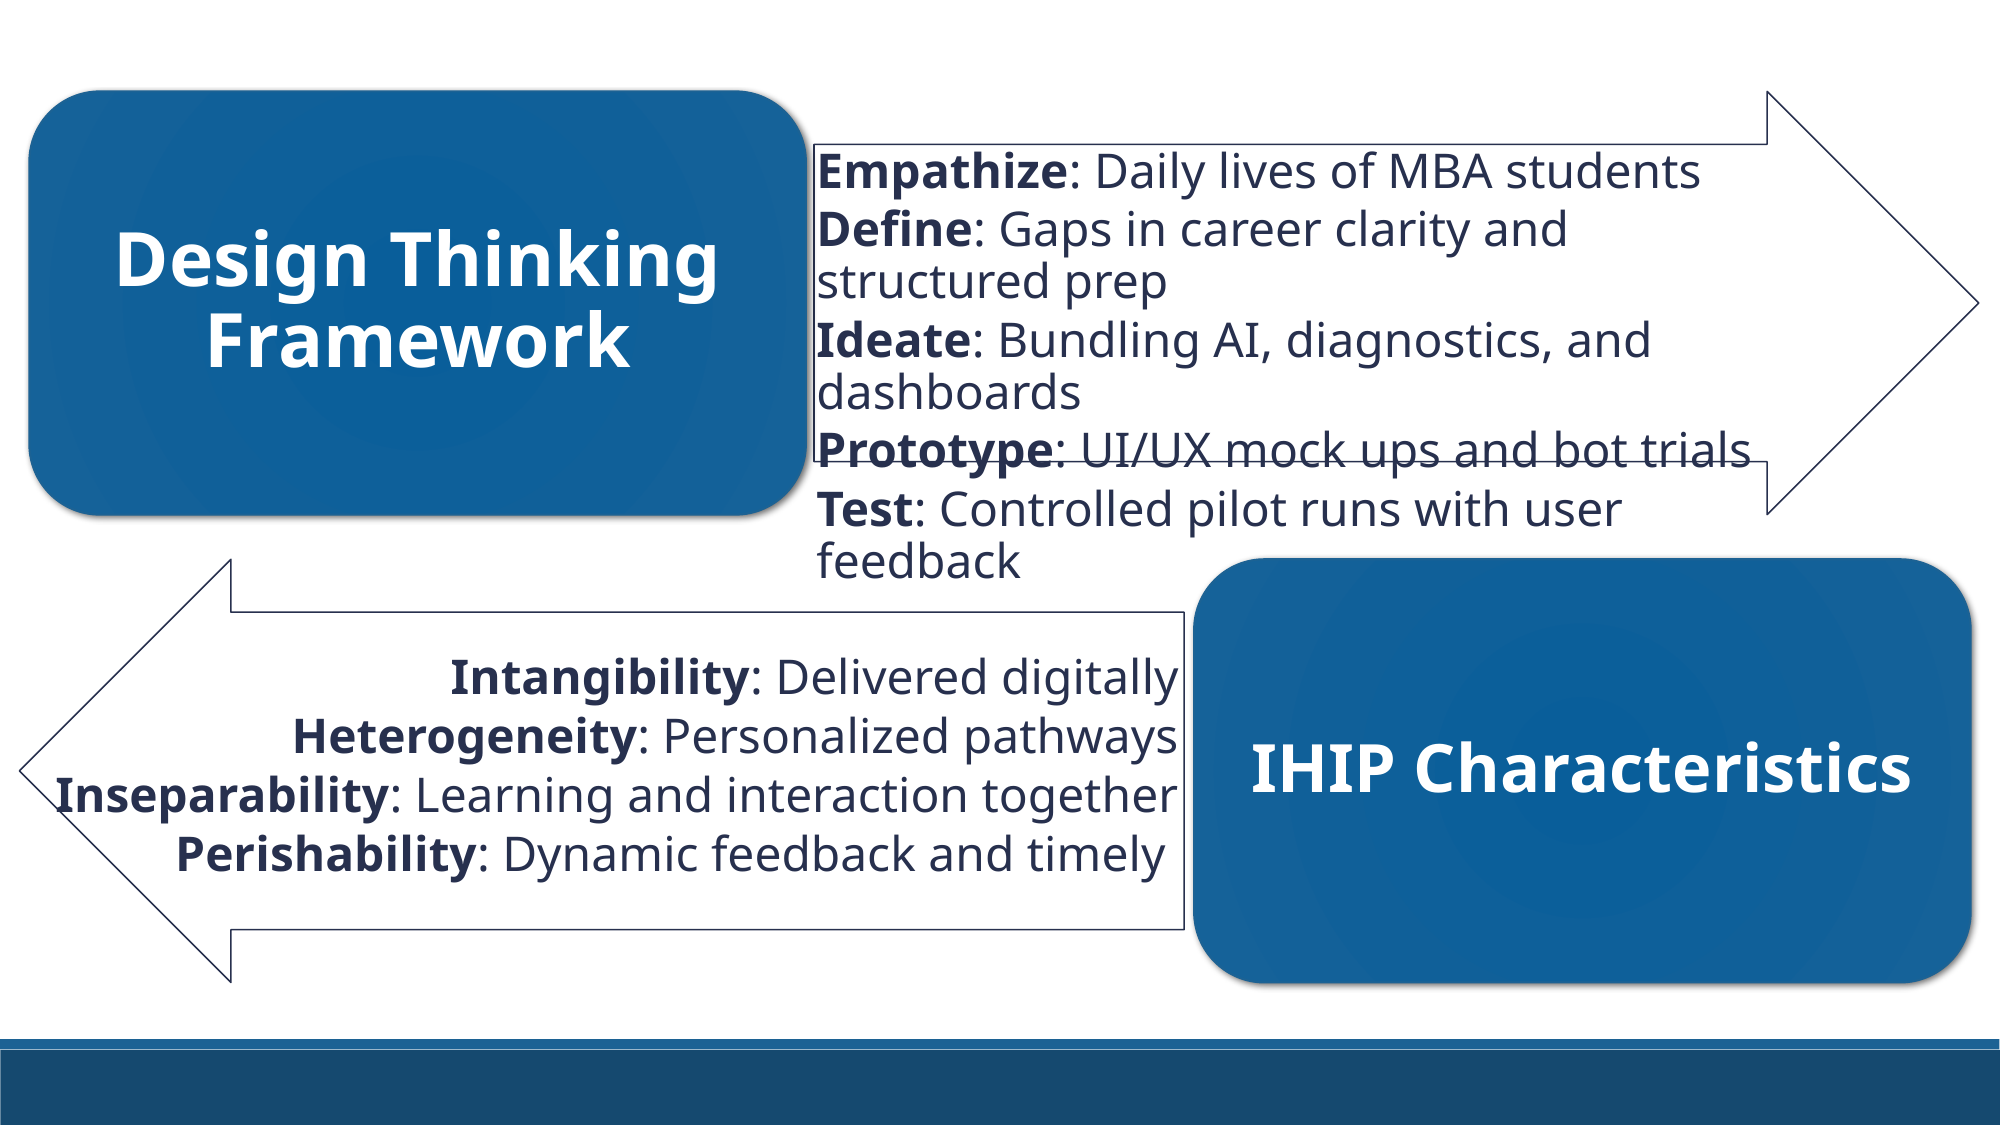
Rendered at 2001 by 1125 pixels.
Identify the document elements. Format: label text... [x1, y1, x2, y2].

text_box Design Thinking Framework [28, 90, 807, 516]
text_box IHIP Characteristics [1193, 558, 1972, 984]
text_box [145, 559, 1185, 645]
text_box [137, 889, 1185, 983]
text_box Intangibility: Delivered digitally Heterogeneity: Personalized pathways Inseparability: Learning and interaction together Perishability: Dynamic feedback and timely [0, 645, 1195, 889]
text_box Empathize: Daily lives of MBA students Define: Gaps in career clarity and structured prep Ideate: Bundling AI, diagnostics, and dashboards Prototype: UI/UX mock ups and bot trials Test: Controlled pilot runs with user feedback [814, 91, 1979, 515]
